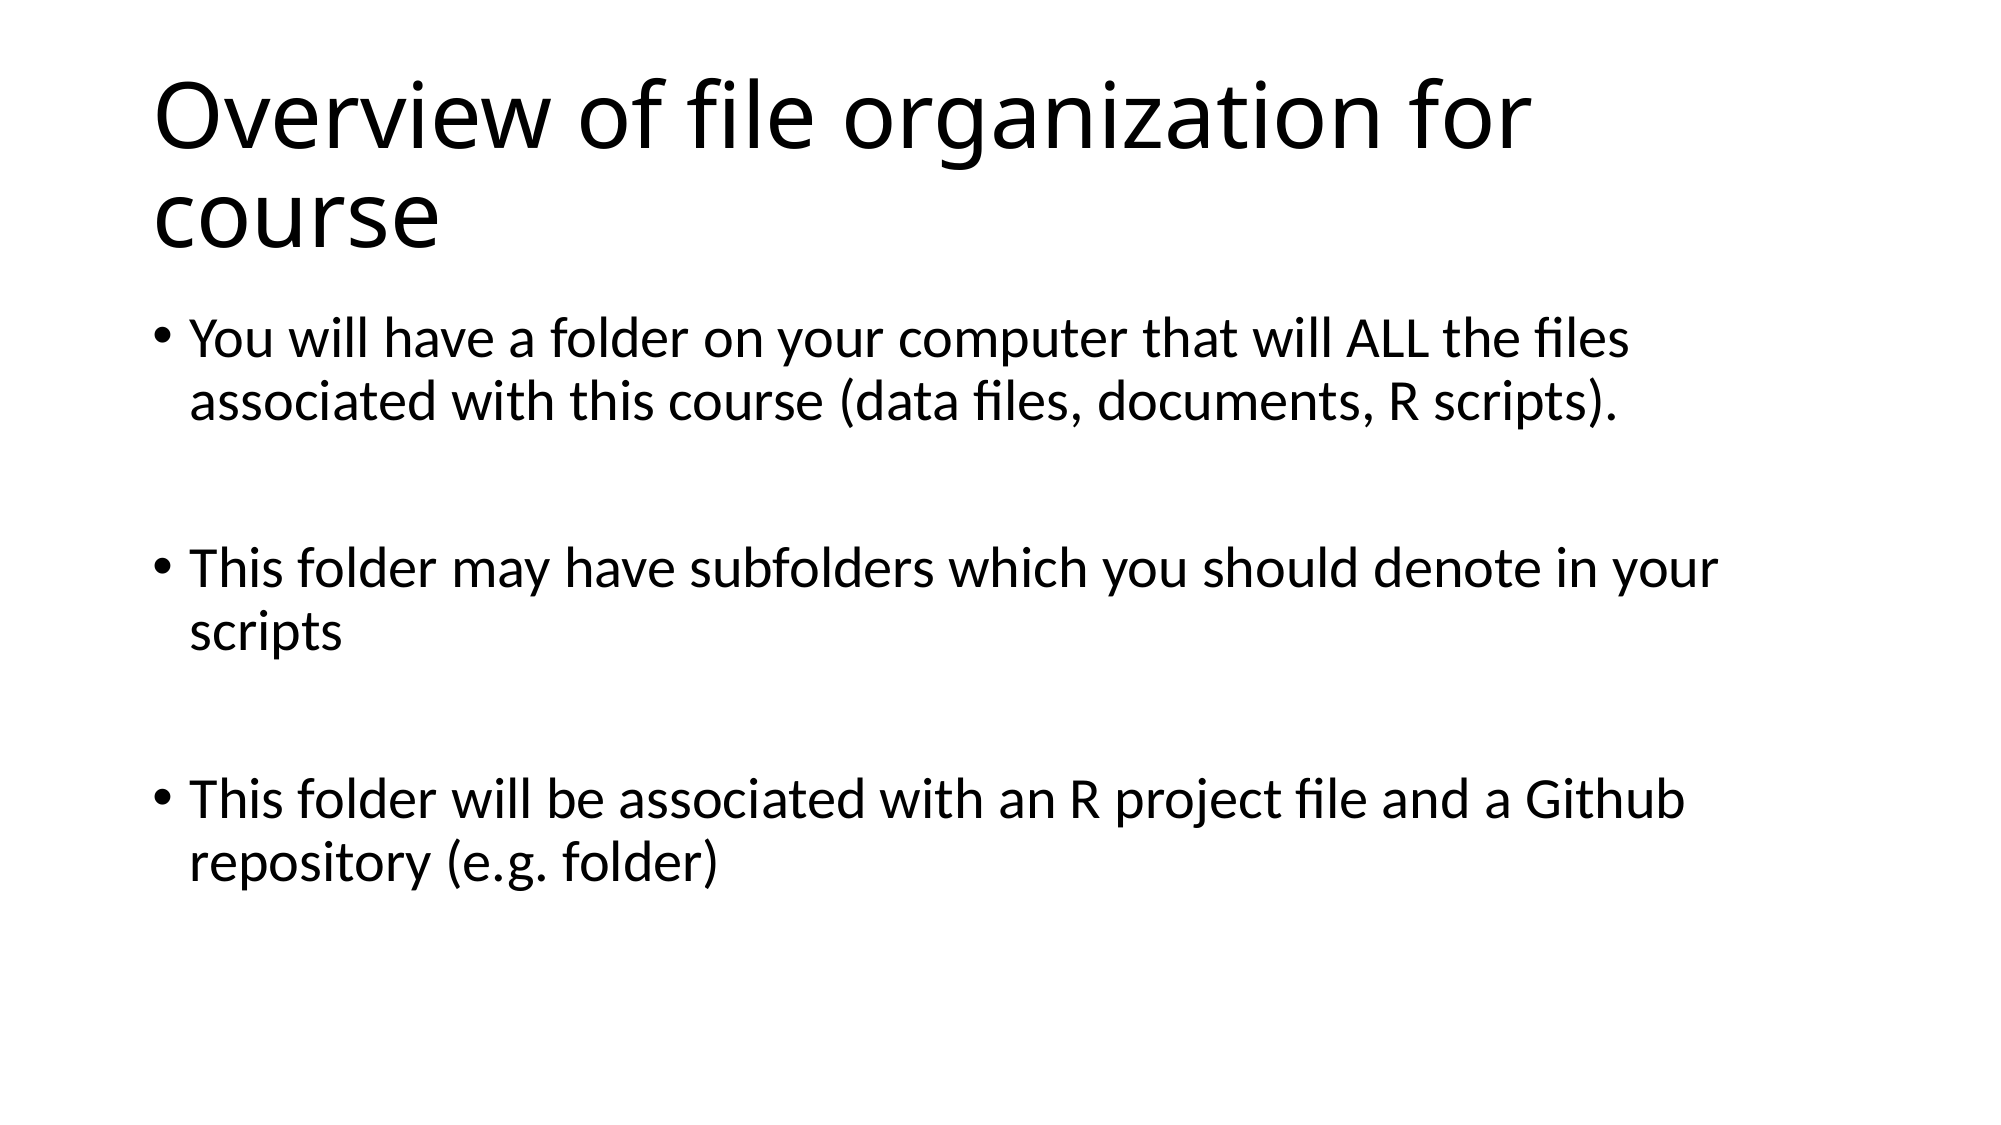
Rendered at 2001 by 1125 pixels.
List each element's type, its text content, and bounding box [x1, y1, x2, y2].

title Overview of file organization for course [137, 59, 1863, 278]
list You will have a folder on your computer that will ALL the files associated with this course (data files, documents, R scripts). This folder may have subfolders which you should denote in your scripts This folder will be associated with an R project file and a Github repository (e.g. folder) [137, 299, 1863, 1014]
